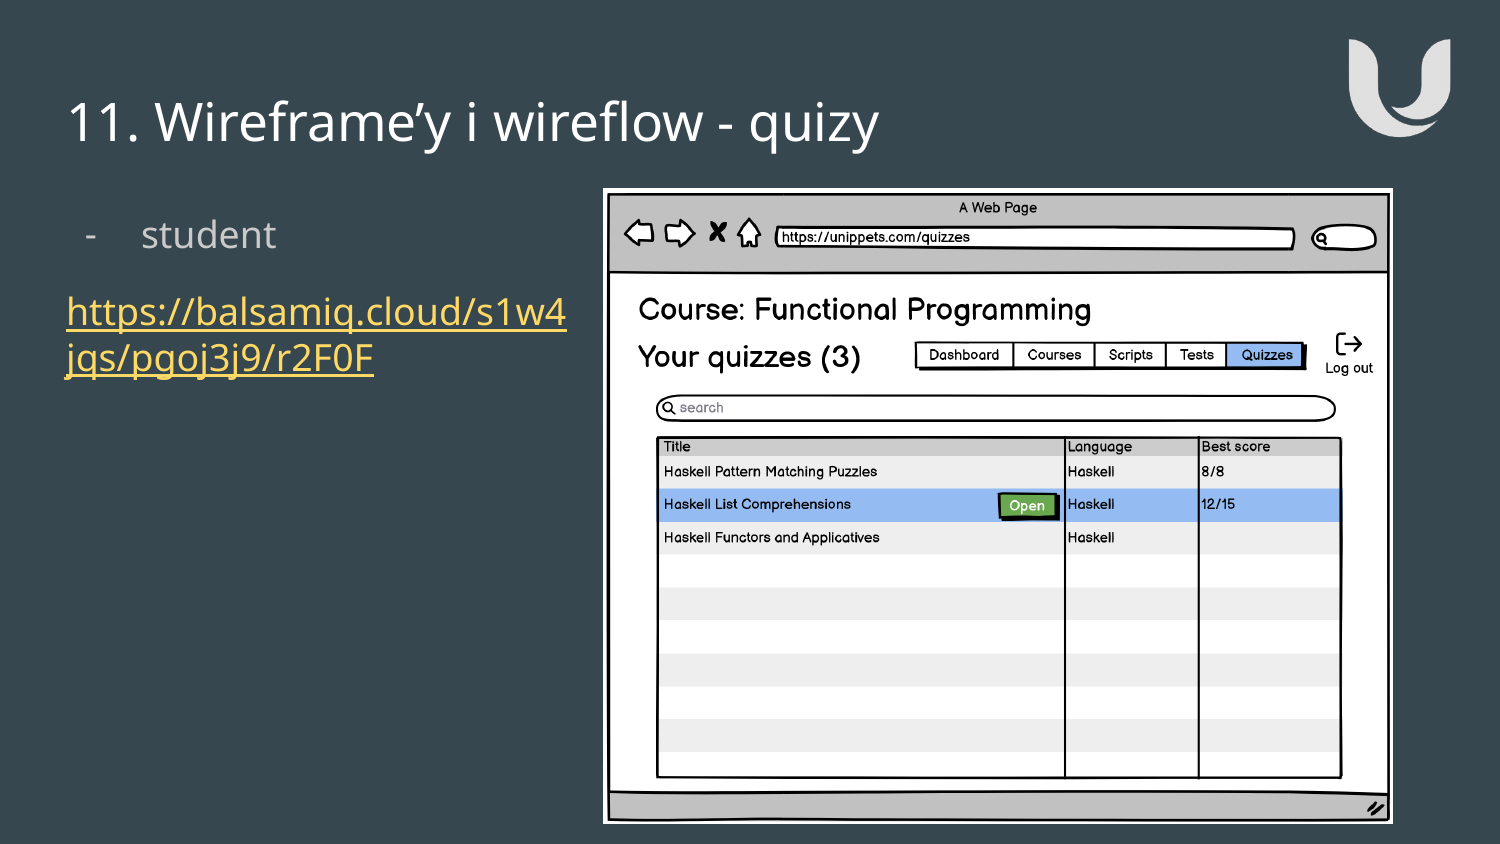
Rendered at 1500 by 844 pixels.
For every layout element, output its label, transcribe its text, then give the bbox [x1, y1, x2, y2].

picture [603, 0, 1500, 824]
title 11. Wireframe’y i wireflow - quizy [51, 72, 1449, 167]
list student https://balsamiq.cloud/s1w4jqs/pgoj3j9/r2F0F [51, 189, 586, 750]
